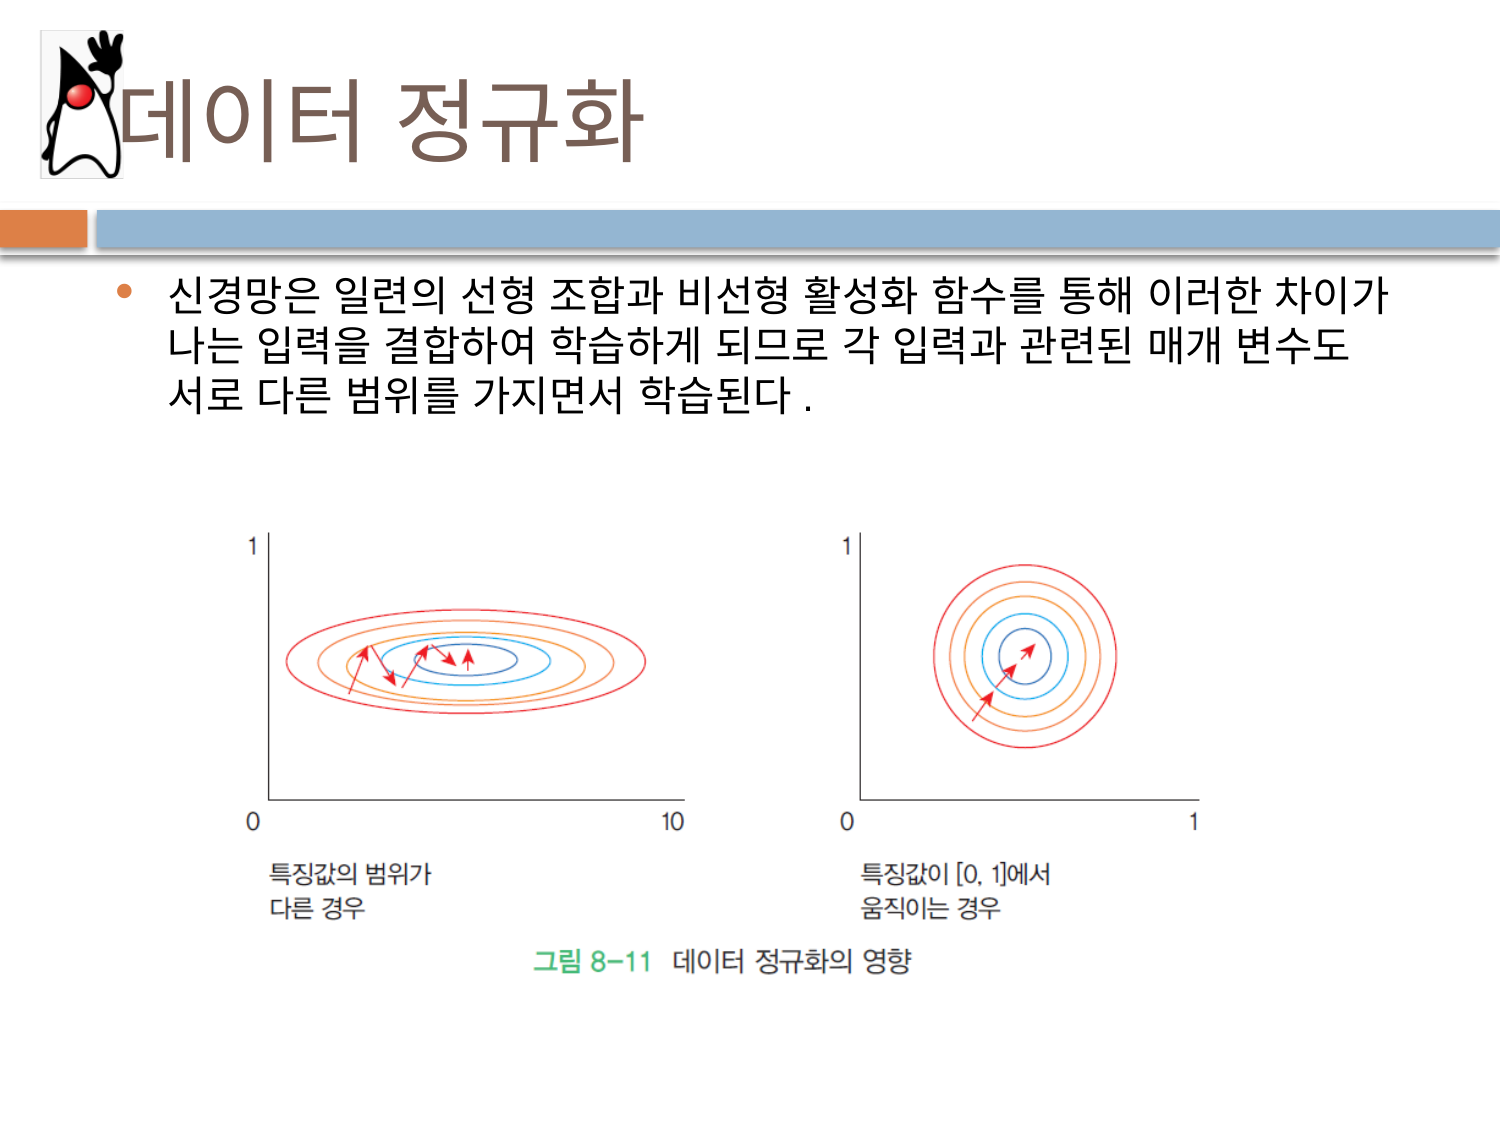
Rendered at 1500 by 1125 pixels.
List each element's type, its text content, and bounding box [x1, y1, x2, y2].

picture [218, 491, 1235, 993]
picture [39, 30, 124, 179]
title 데이터 정규화 [100, 37, 1438, 200]
list 신경망은 일련의 선형 조합과 비선형 활성화 함수를 통해 이러한 차이가 나는 입력을 결합하여 학습하게 되므로 각 입력과 관련된 매개 변수도 서로 다른 범위를 가지면서 학습된다. [100, 262, 1438, 1000]
